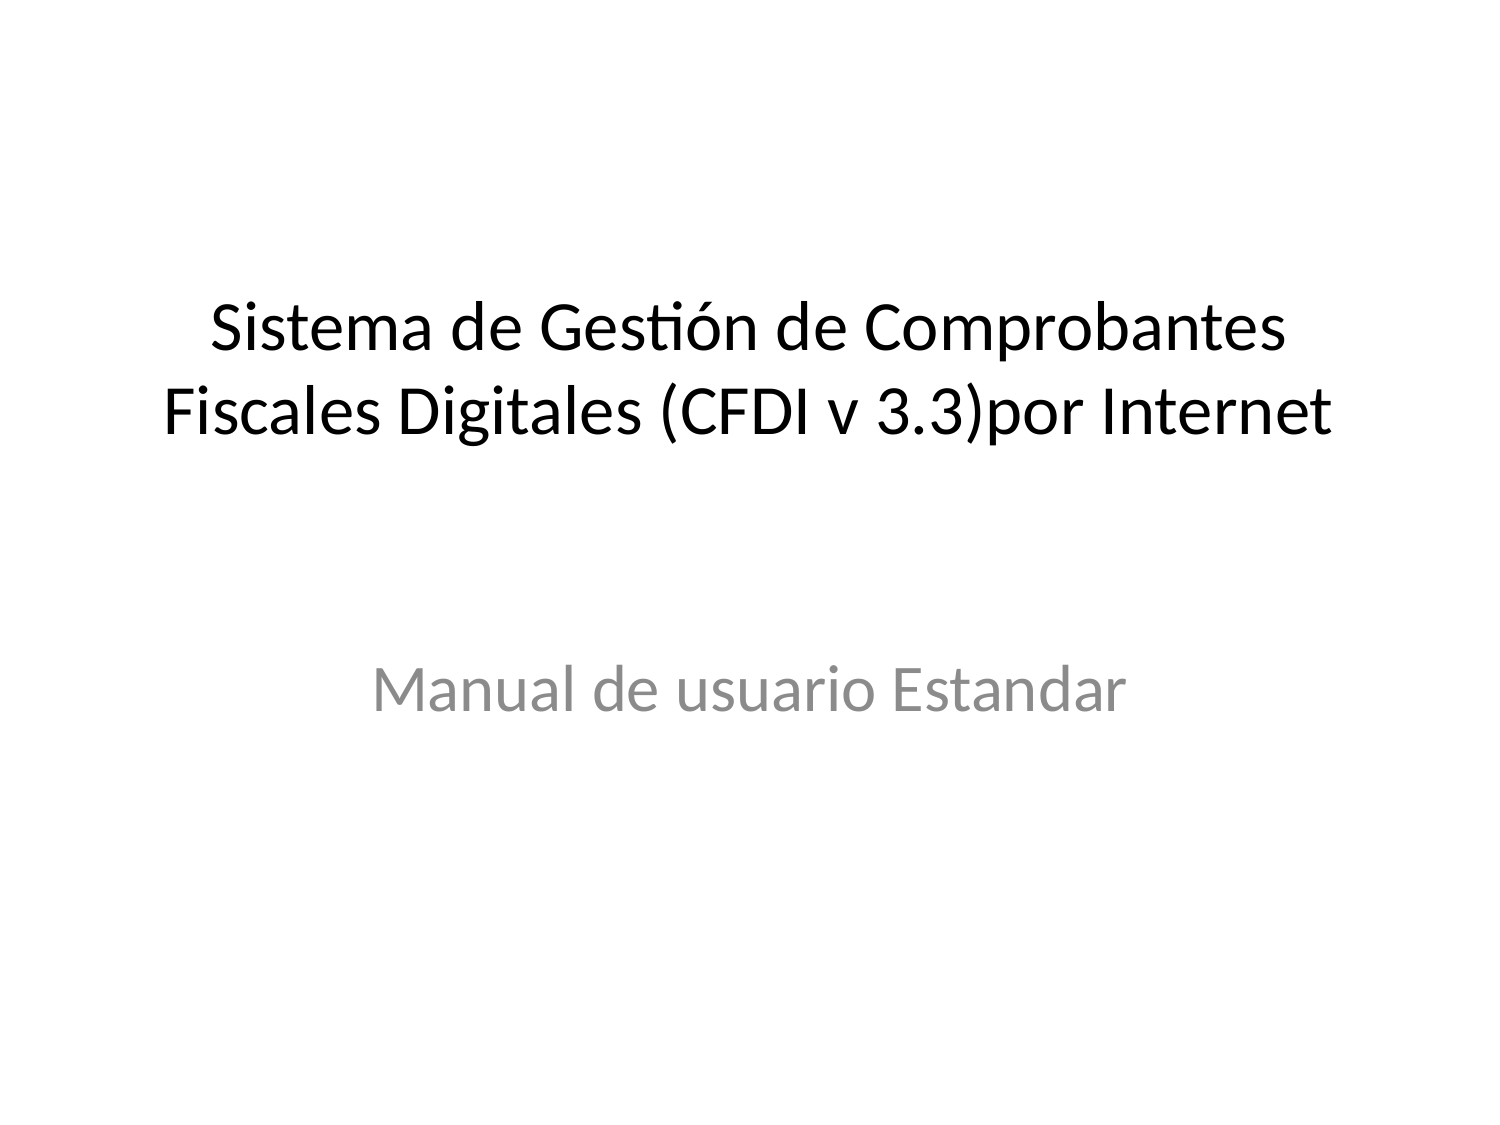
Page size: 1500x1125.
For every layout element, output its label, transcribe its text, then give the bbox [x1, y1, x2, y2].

title Sistema de Gestión de Comprobantes Fiscales Digitales (CFDI v 3.3)por Internet [112, 243, 1388, 485]
subtitle Manual de usuario Estandar [225, 637, 1275, 925]
